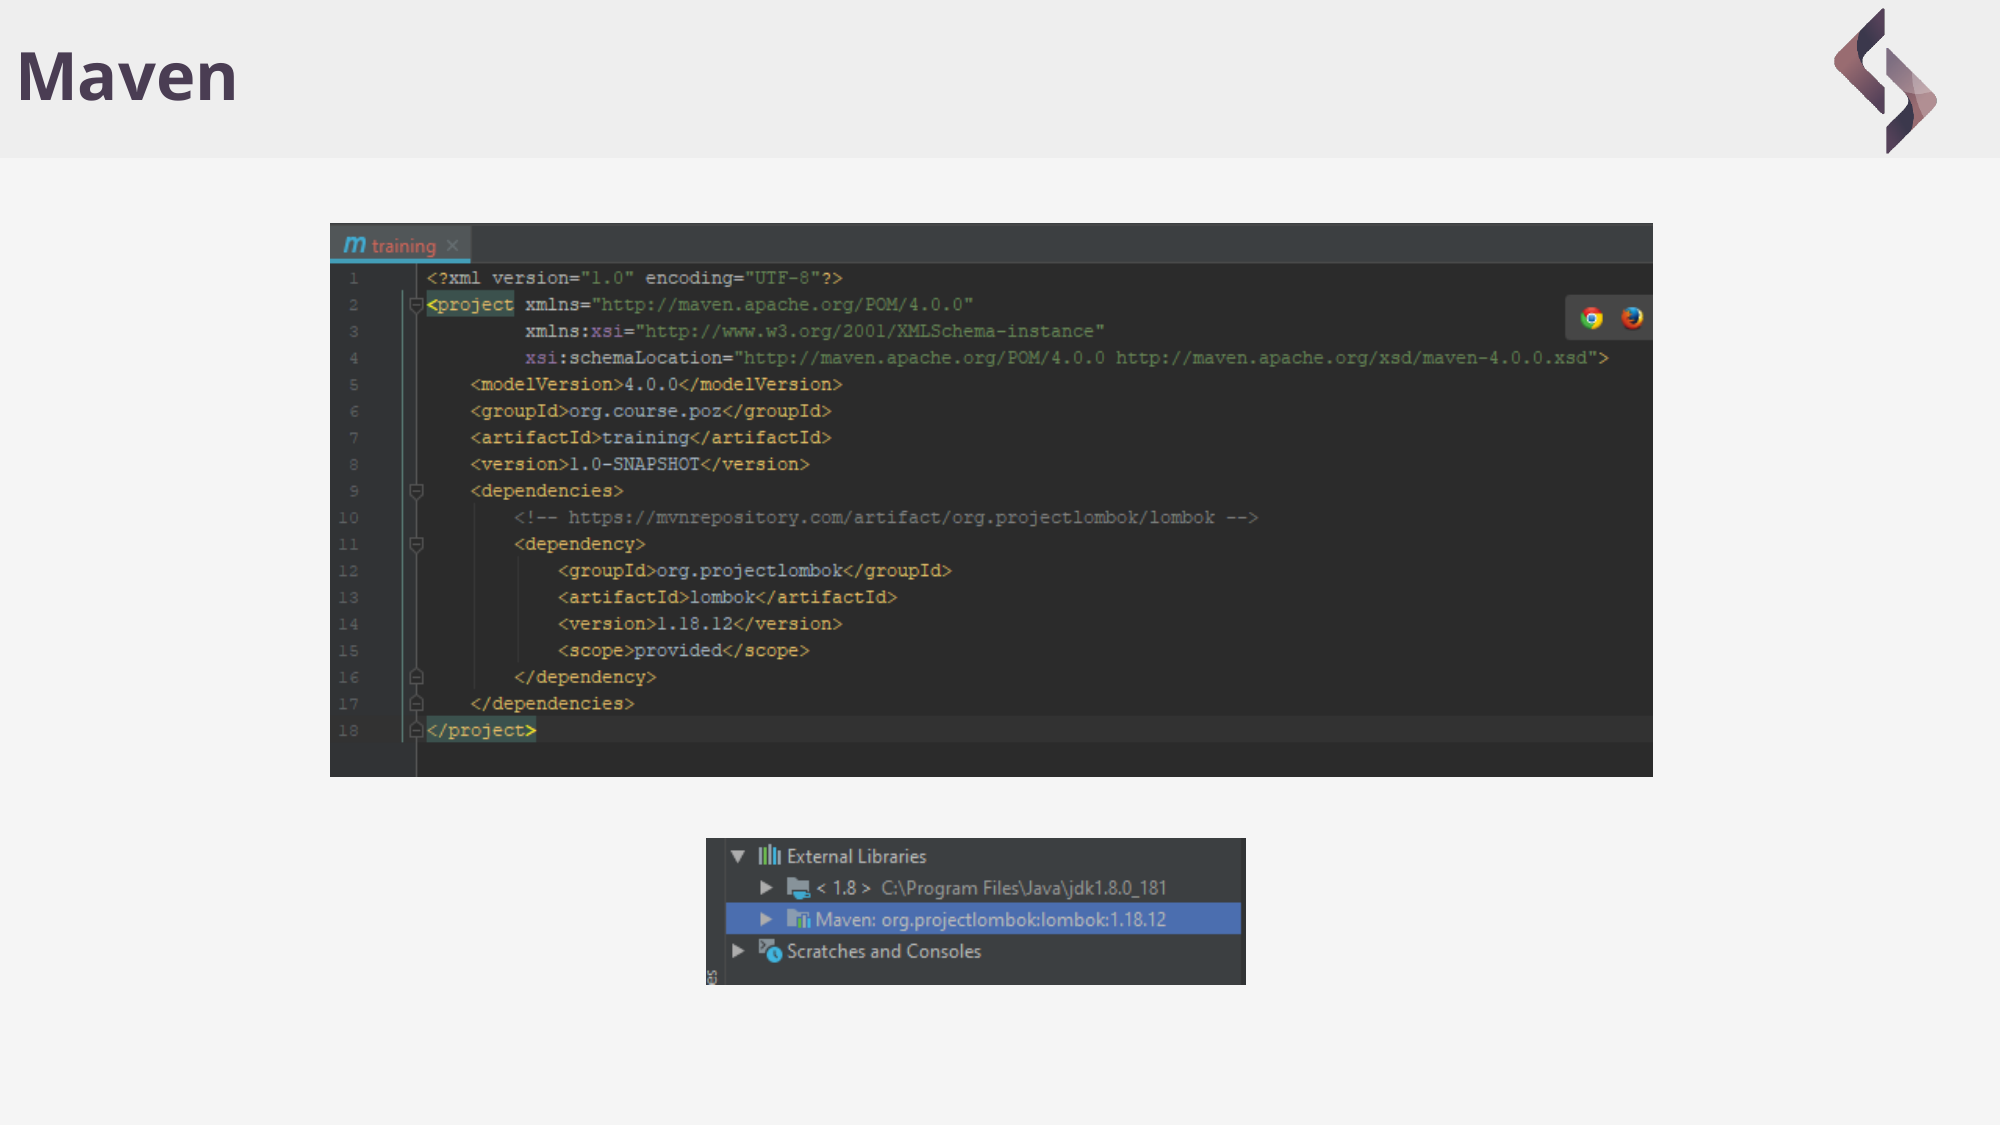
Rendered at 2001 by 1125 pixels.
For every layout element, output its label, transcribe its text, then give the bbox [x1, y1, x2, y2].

title Maven [0, 0, 1788, 158]
picture [705, 838, 1246, 985]
picture [330, 223, 1653, 778]
picture [1787, 0, 2001, 166]
